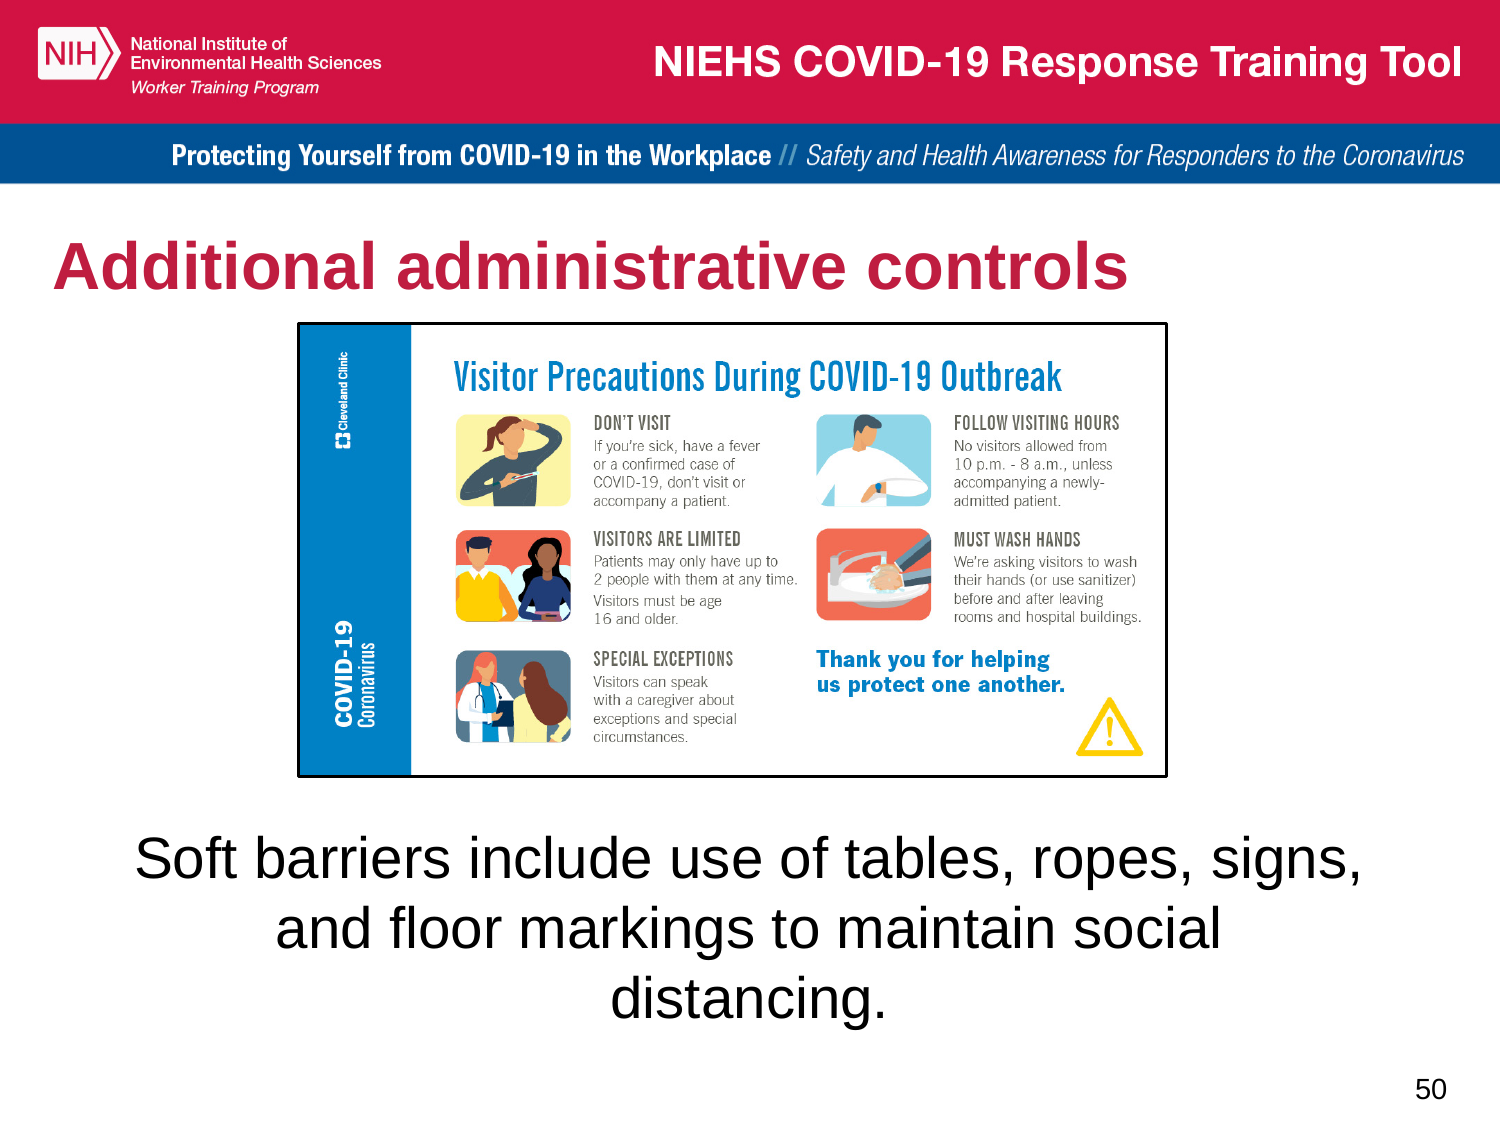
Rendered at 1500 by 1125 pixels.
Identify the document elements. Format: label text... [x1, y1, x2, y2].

slide_number 50 [1262, 1062, 1463, 1100]
list Soft barriers include use of tables, ropes, signs, and floor markings to maintain social distancing. [118, 812, 1382, 1100]
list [299, 324, 1166, 776]
picture [0, 0, 1500, 1125]
title Additional administrative controls [37, 187, 1463, 338]
